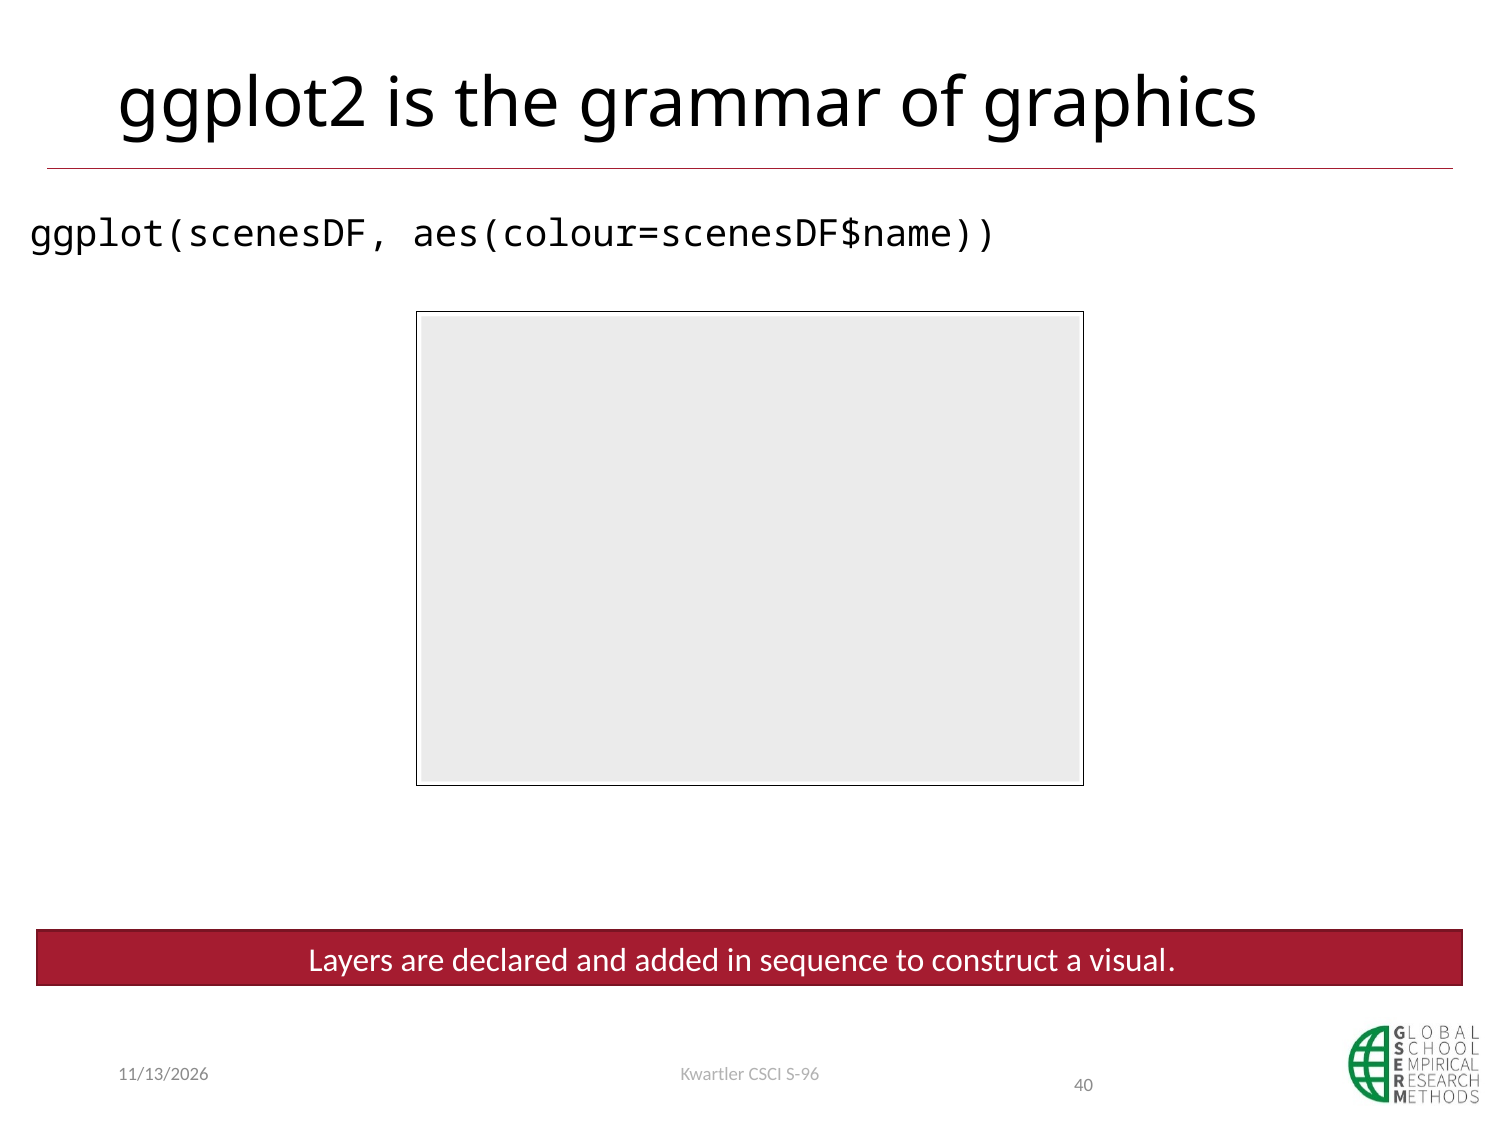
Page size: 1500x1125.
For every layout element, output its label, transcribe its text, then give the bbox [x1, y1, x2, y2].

footer Kwartler CSCI S-96 [496, 1042, 1004, 1103]
picture [1342, 1017, 1500, 1106]
slide_number 40 [1059, 1042, 1200, 1103]
picture [416, 311, 1084, 786]
title ggplot2 is the grammar of graphics [103, 59, 1397, 157]
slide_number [103, 1042, 441, 1103]
text_box ggplot(scenesDF, aes(colour=scenesDF$name)) [15, 201, 1012, 262]
text_box Layers are declared and added in sequence to construct a visual. [36, 929, 1463, 986]
